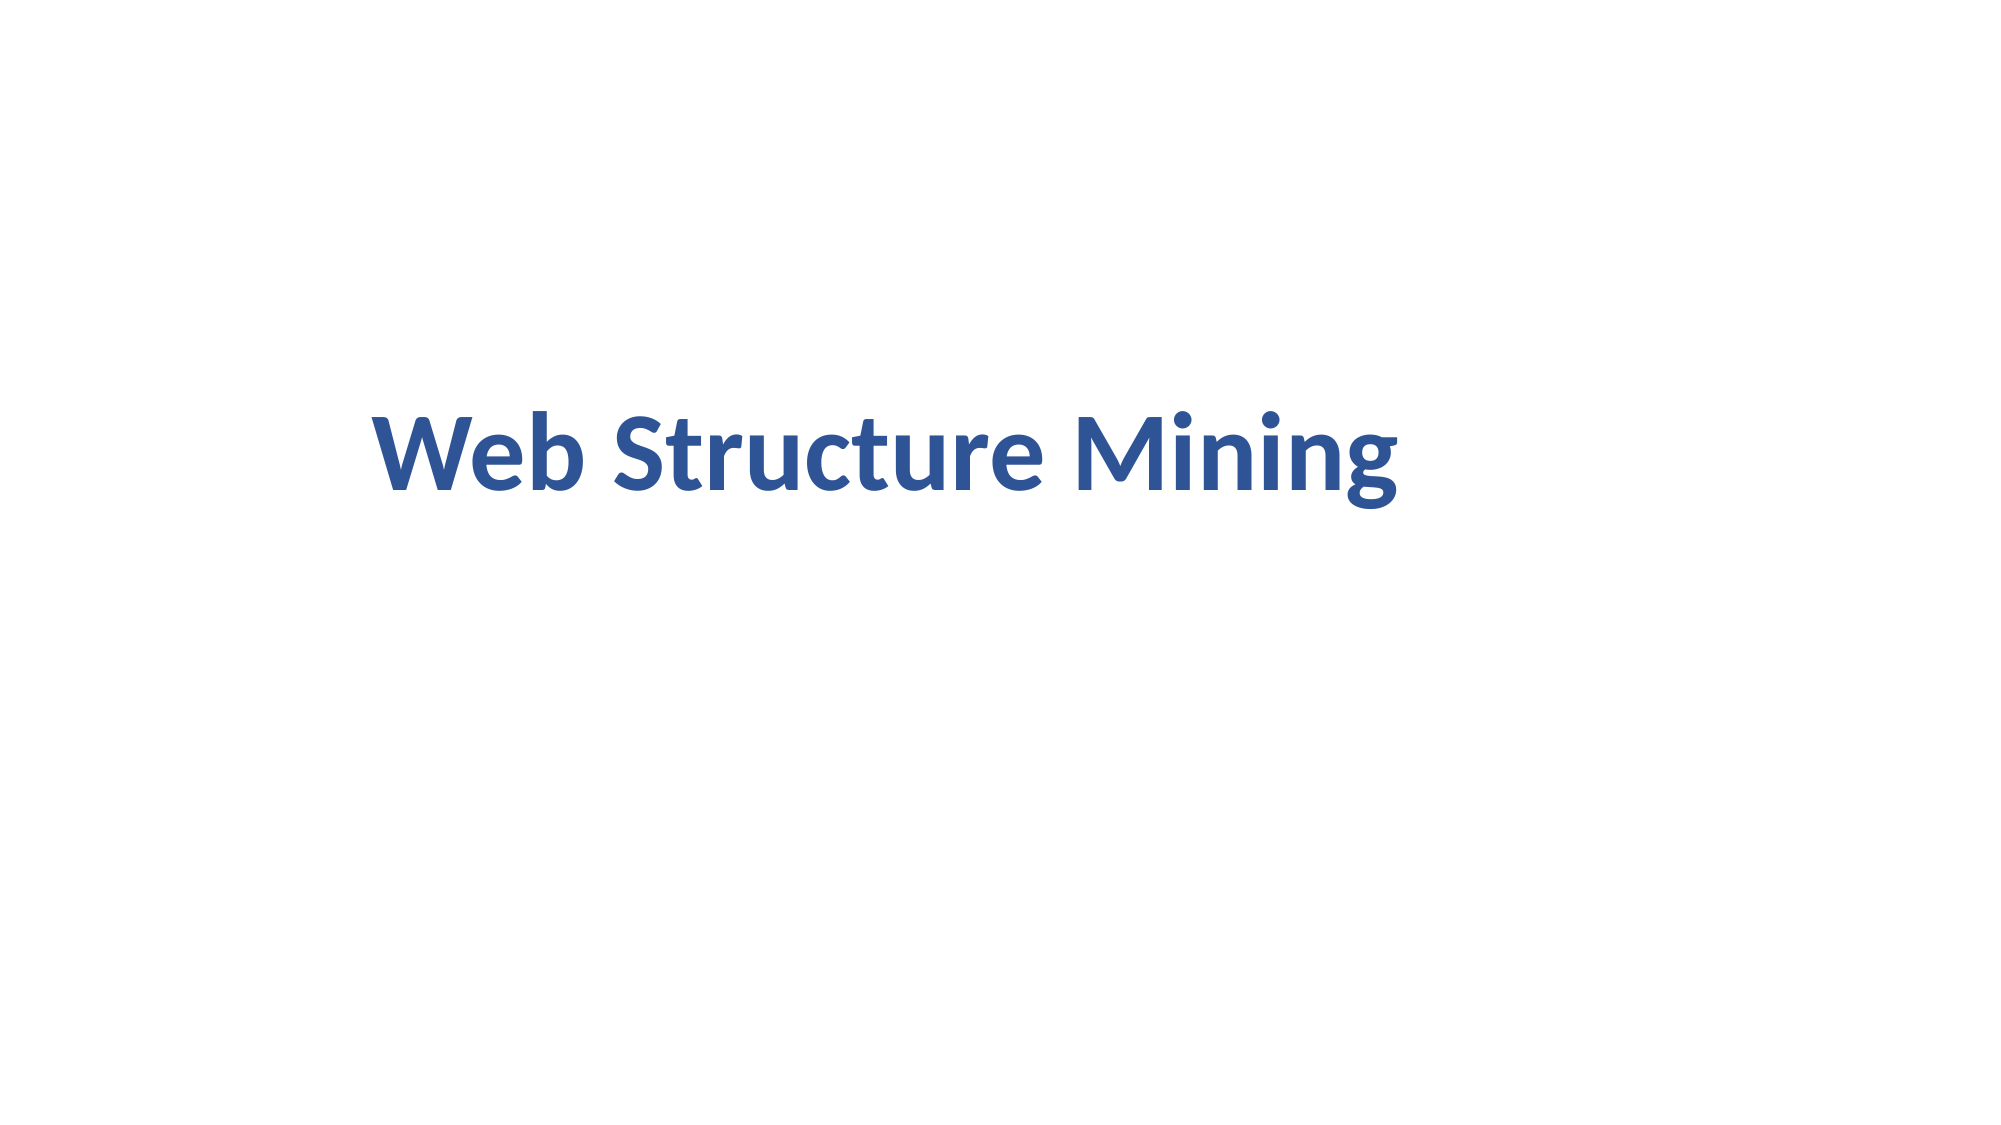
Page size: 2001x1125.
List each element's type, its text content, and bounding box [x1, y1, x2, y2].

title Web Structure Mining [356, 345, 2000, 563]
